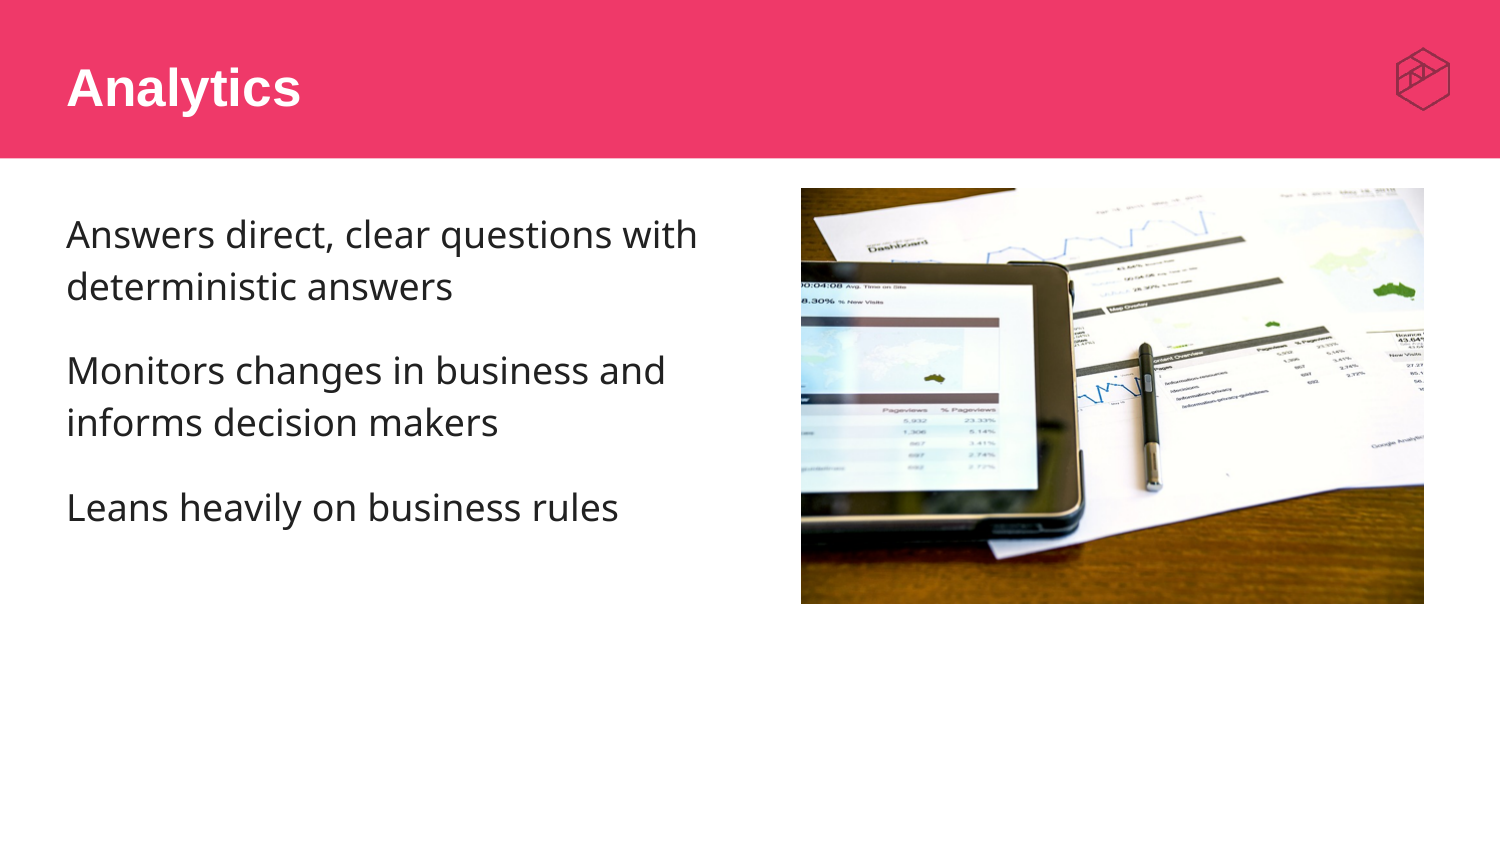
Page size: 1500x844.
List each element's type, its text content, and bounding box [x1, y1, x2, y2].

picture [1396, 47, 1451, 111]
title Analytics [50, 37, 1450, 133]
picture [800, 188, 1424, 604]
list Answers direct, clear questions with deterministic answers Monitors changes in business and informs decision makers Leans heavily on business rules [50, 188, 777, 750]
